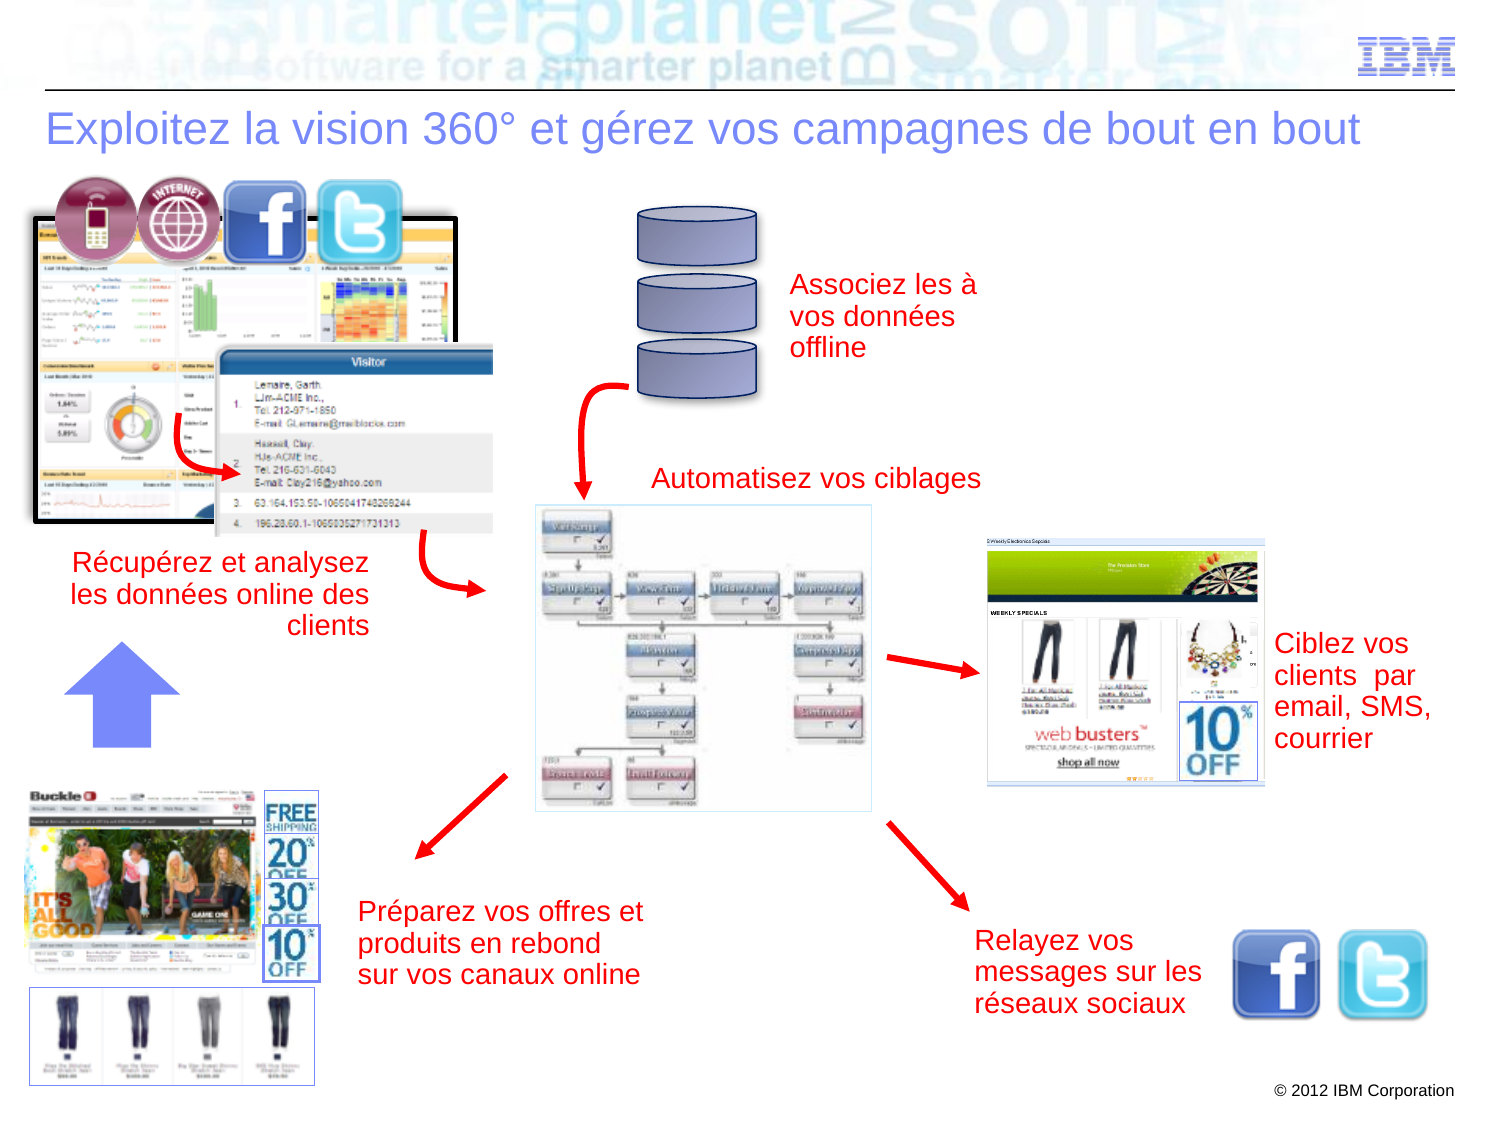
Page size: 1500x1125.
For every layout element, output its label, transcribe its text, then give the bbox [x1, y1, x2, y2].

title Exploitez la vision 360° et gérez vos campagnes de bout en bout [29, 97, 1456, 203]
picture [264, 790, 319, 981]
text_box Associez les à vos données offline [774, 262, 1038, 361]
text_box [986, 538, 1266, 788]
text_box Relayez vos messages sur les réseaux sociaux [957, 916, 1230, 1071]
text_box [886, 656, 981, 674]
text_box [414, 774, 507, 860]
text_box [888, 822, 970, 912]
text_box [37, 173, 454, 520]
picture [24, 787, 314, 1085]
text_box Ciblez vos clients par email, SMS, courrier [1270, 620, 1500, 766]
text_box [173, 341, 493, 537]
picture [1229, 928, 1325, 1024]
text_box [421, 546, 487, 596]
text_box [63, 641, 181, 748]
picture [1335, 928, 1431, 1024]
picture [0, 0, 1500, 90]
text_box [535, 454, 1006, 811]
text_box [581, 385, 629, 453]
text_box Récupérez et analysez les données online des clients [29, 540, 386, 662]
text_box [637, 206, 757, 399]
text_box Préparez vos offres et produits en rebond sur vos canaux online [341, 888, 666, 1024]
